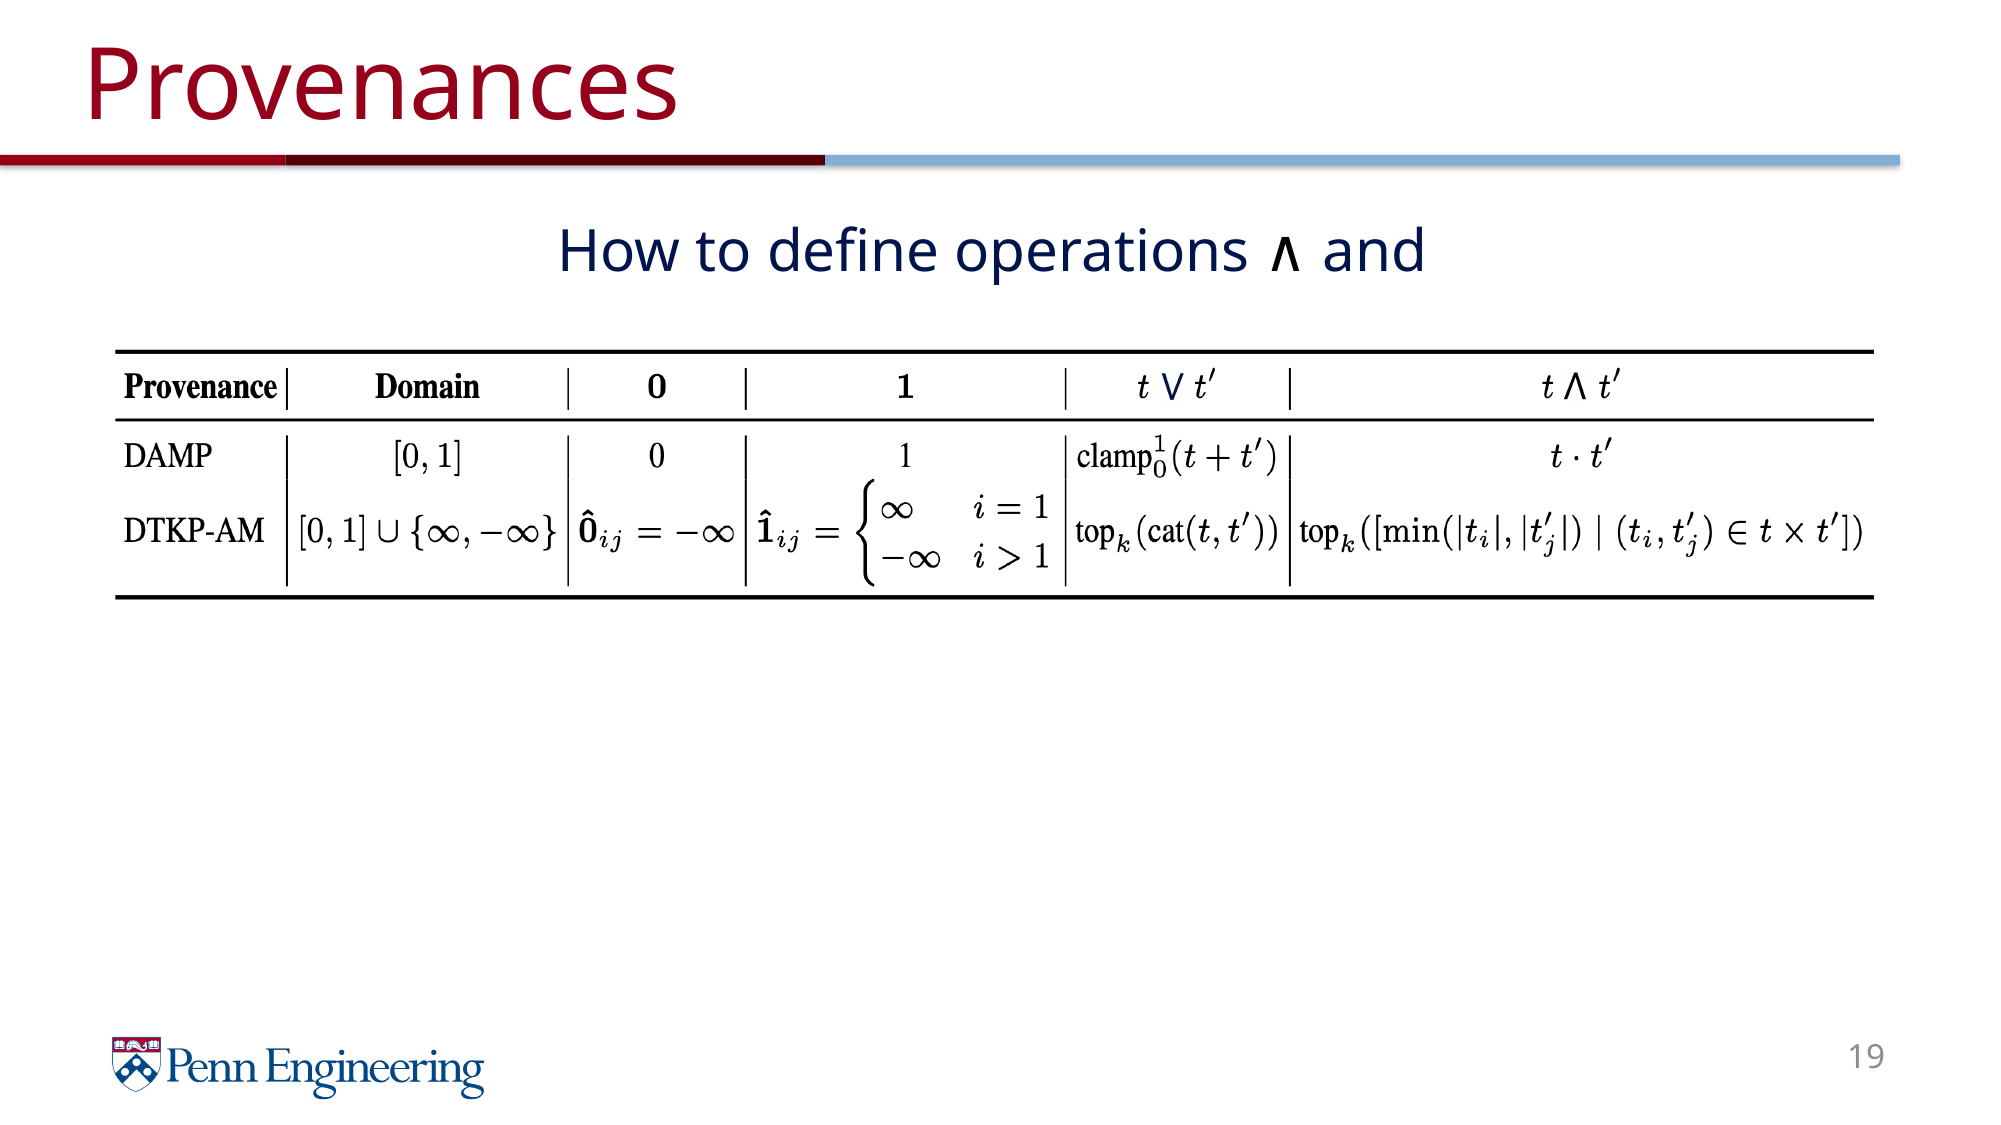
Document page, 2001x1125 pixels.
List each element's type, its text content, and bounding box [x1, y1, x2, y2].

picture [99, 1027, 496, 1104]
slide_number 19 [1433, 1027, 1900, 1088]
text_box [75, 312, 1925, 635]
title Provenances [67, 3, 1868, 156]
